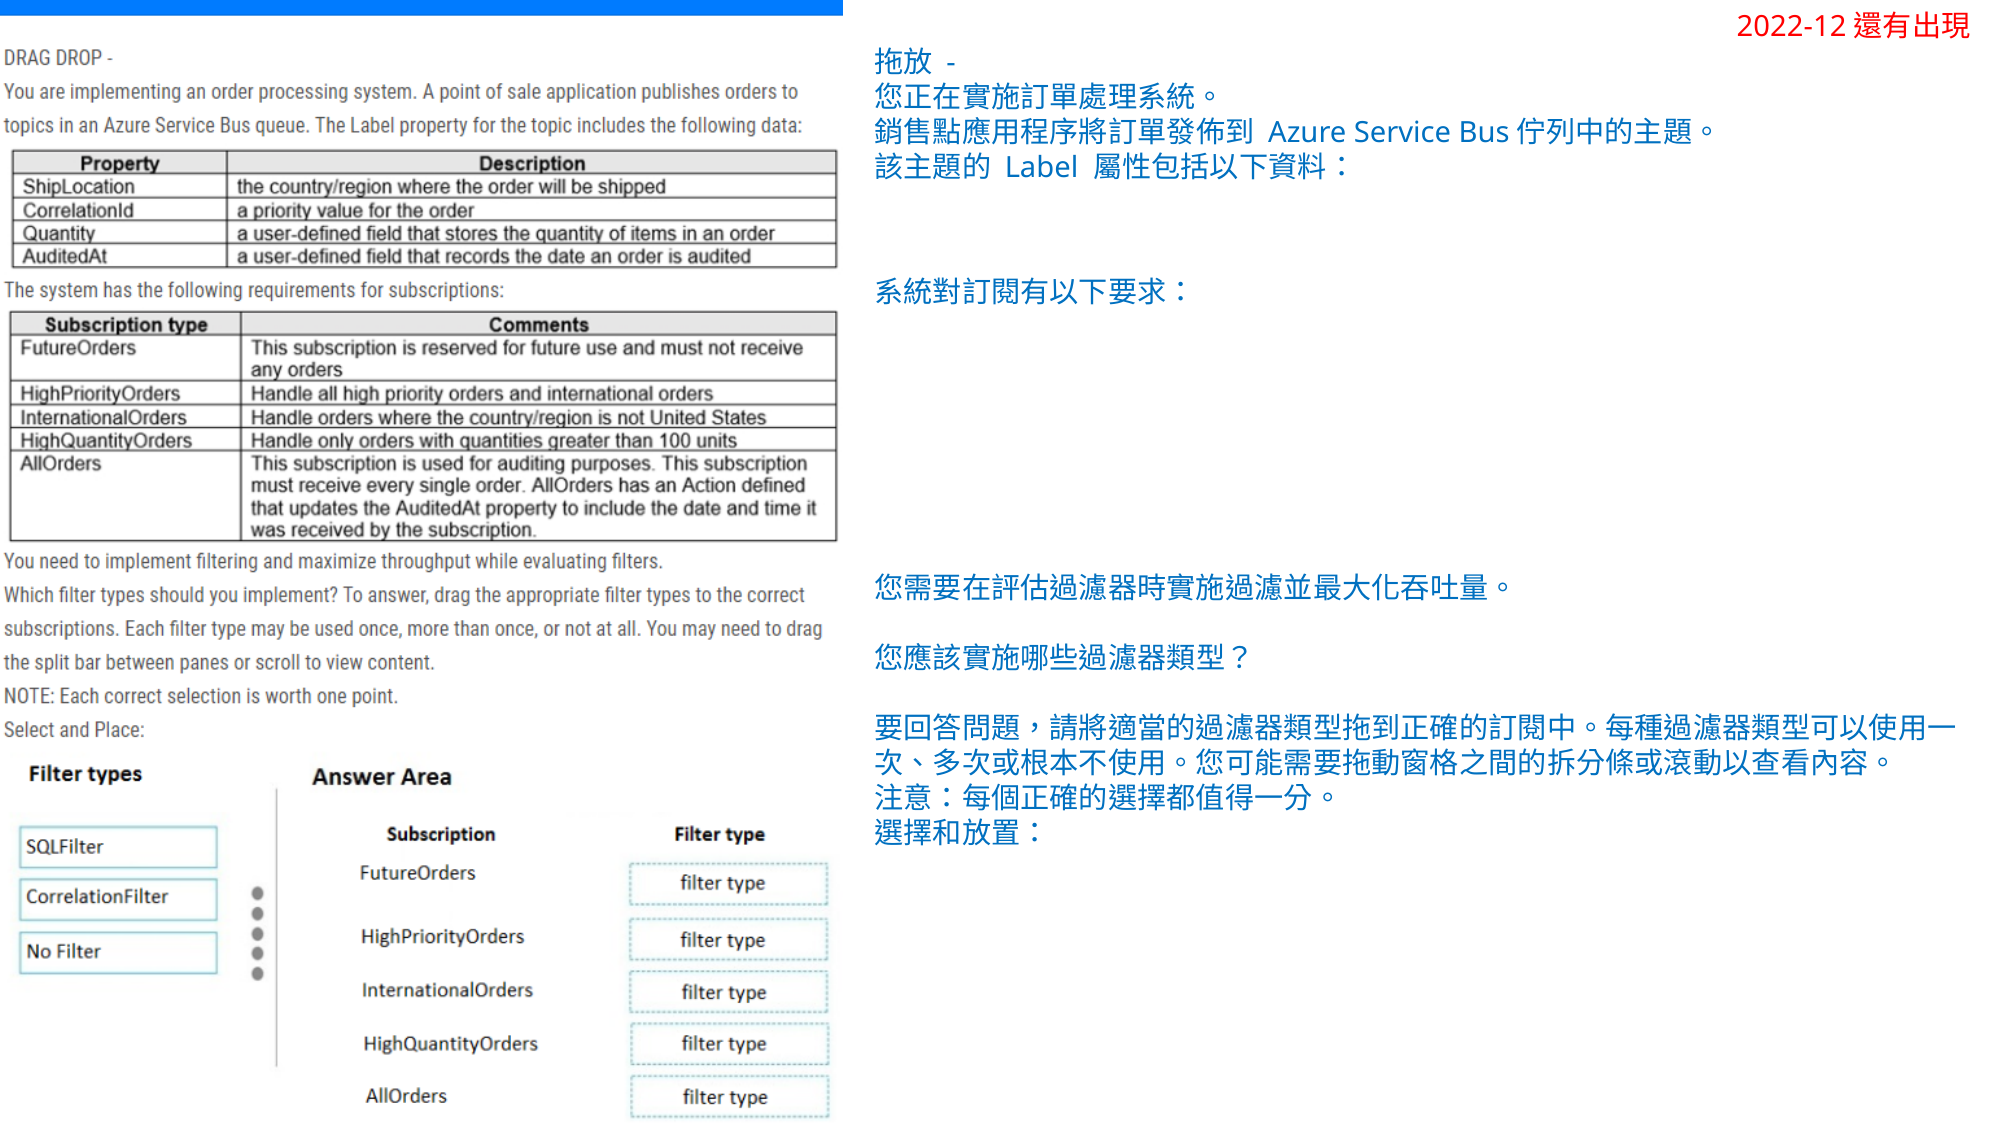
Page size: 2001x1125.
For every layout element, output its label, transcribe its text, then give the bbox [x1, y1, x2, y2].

text_box 拖放 - 您正在實​​施訂單處理系統。 銷售點應用程序將訂單發佈到 Azure Service Bus佇列中的主題。 該主題的 Label 屬性包括以下資料： [859, 36, 2000, 191]
text_box 2022-12還有出現 [1721, 0, 1999, 50]
picture [0, 0, 843, 1125]
text_box 您需要在評估過濾器時實施過濾並最大化吞吐量。 您應該實施哪些過濾器類型？ 要回答問題，請將適當的過濾器類型拖到正確的訂閱中。每種過濾器類型可以使用一次、多次或根本不使用。您可能需要拖動窗格之間的拆分條或滾動以查看內容。 注意：每個正確的選擇都值得一分。 選擇和放置： [859, 562, 2000, 857]
text_box 系統對訂閱有以下要求： [859, 265, 2000, 316]
